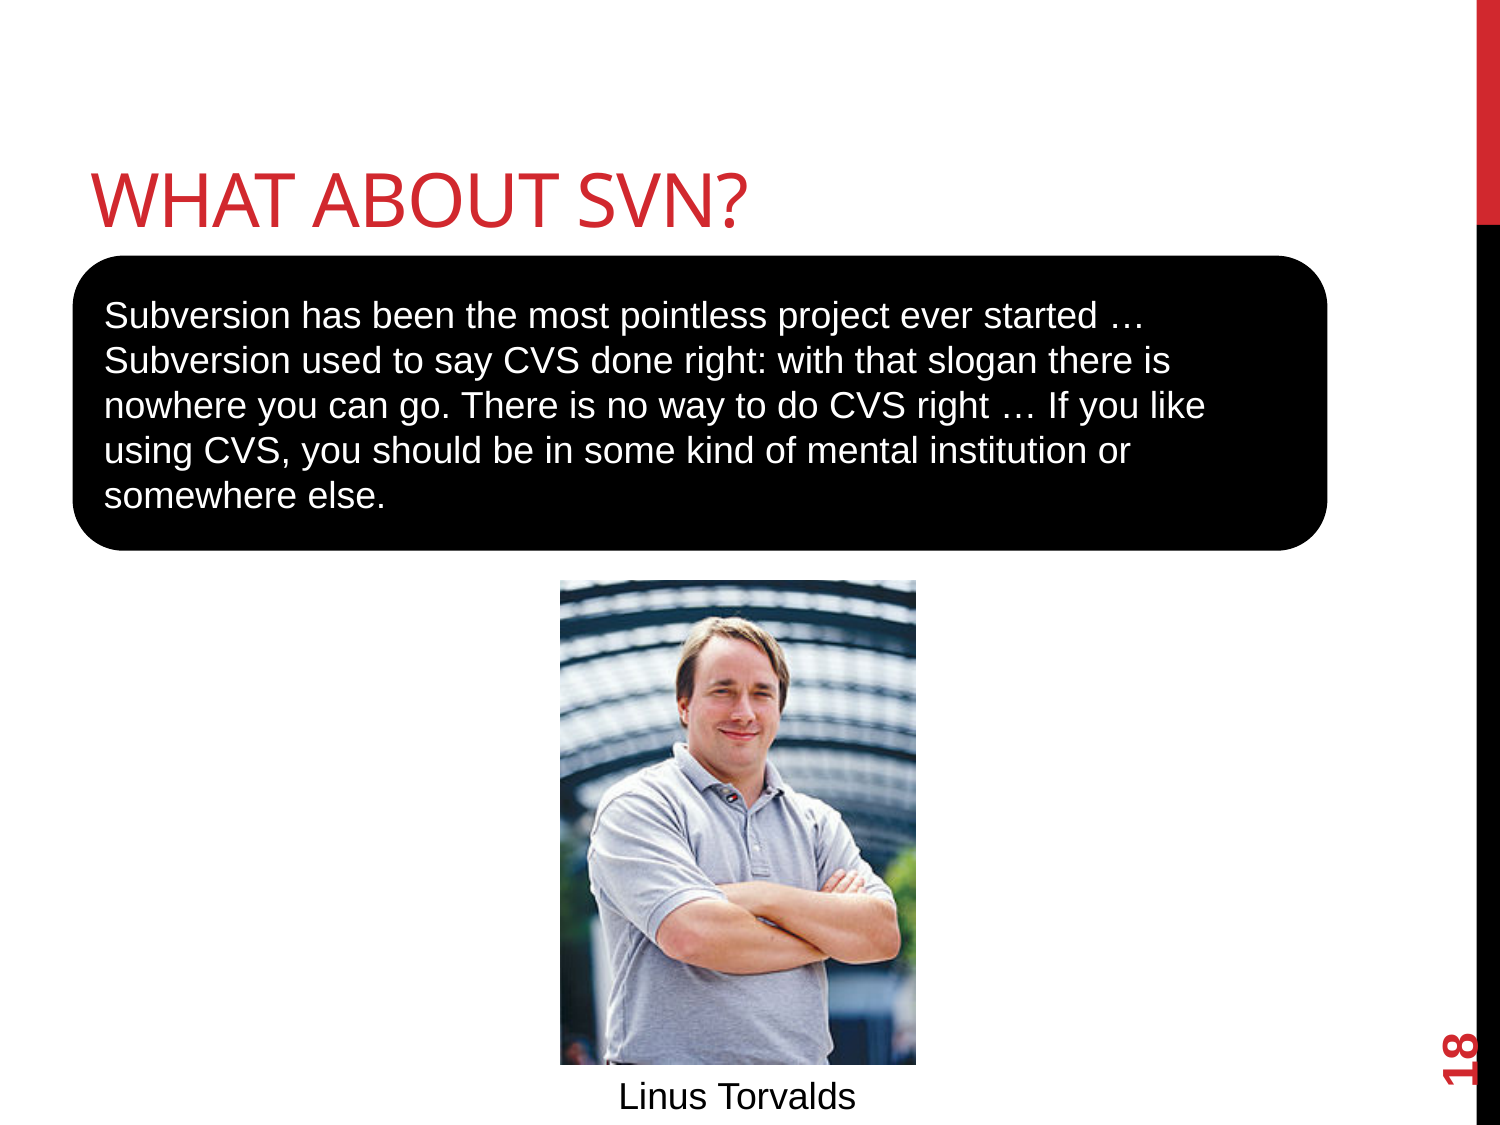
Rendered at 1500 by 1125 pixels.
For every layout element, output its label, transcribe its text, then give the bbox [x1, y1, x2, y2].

title What about SVN? [75, 25, 1025, 250]
text_box Subversion has been the most pointless project ever started … Subversion used to say CVS done right: with that slogan there is nowhere you can go. There is no way to do CVS right … If you like using CVS, you should be in some kind of mental institution or somewhere else. [72, 255, 1328, 551]
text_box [559, 579, 916, 1125]
slide_number 18 [1427, 887, 1488, 1104]
